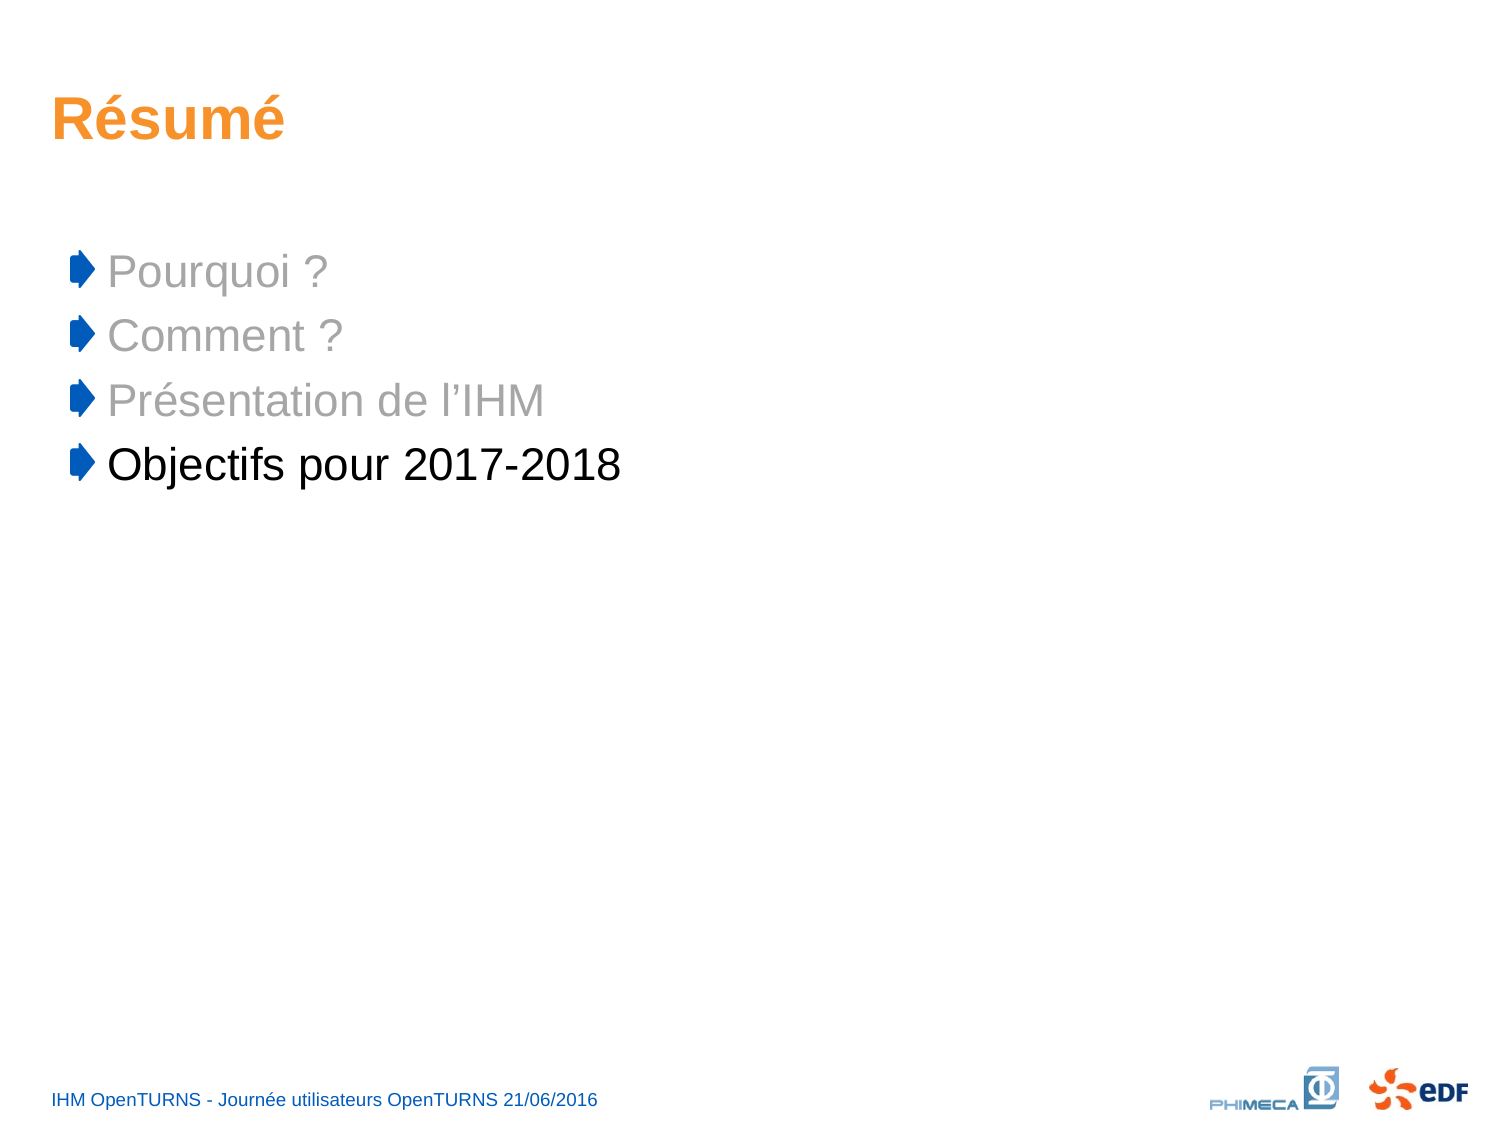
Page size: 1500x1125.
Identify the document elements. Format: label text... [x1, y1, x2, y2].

picture [1369, 1068, 1468, 1110]
list Pourquoi ? Comment ? Présentation de l’IHM Objectifs pour 2017-2018 [70, 241, 1450, 985]
picture [70, 315, 95, 352]
title Résumé [51, 35, 1450, 195]
picture [70, 443, 95, 481]
picture [70, 250, 95, 288]
picture [1195, 1061, 1344, 1113]
picture [70, 379, 95, 417]
footer IHM OpenTURNS - Journée utilisateurs OpenTURNS 21/06/2016 [51, 1086, 1197, 1113]
